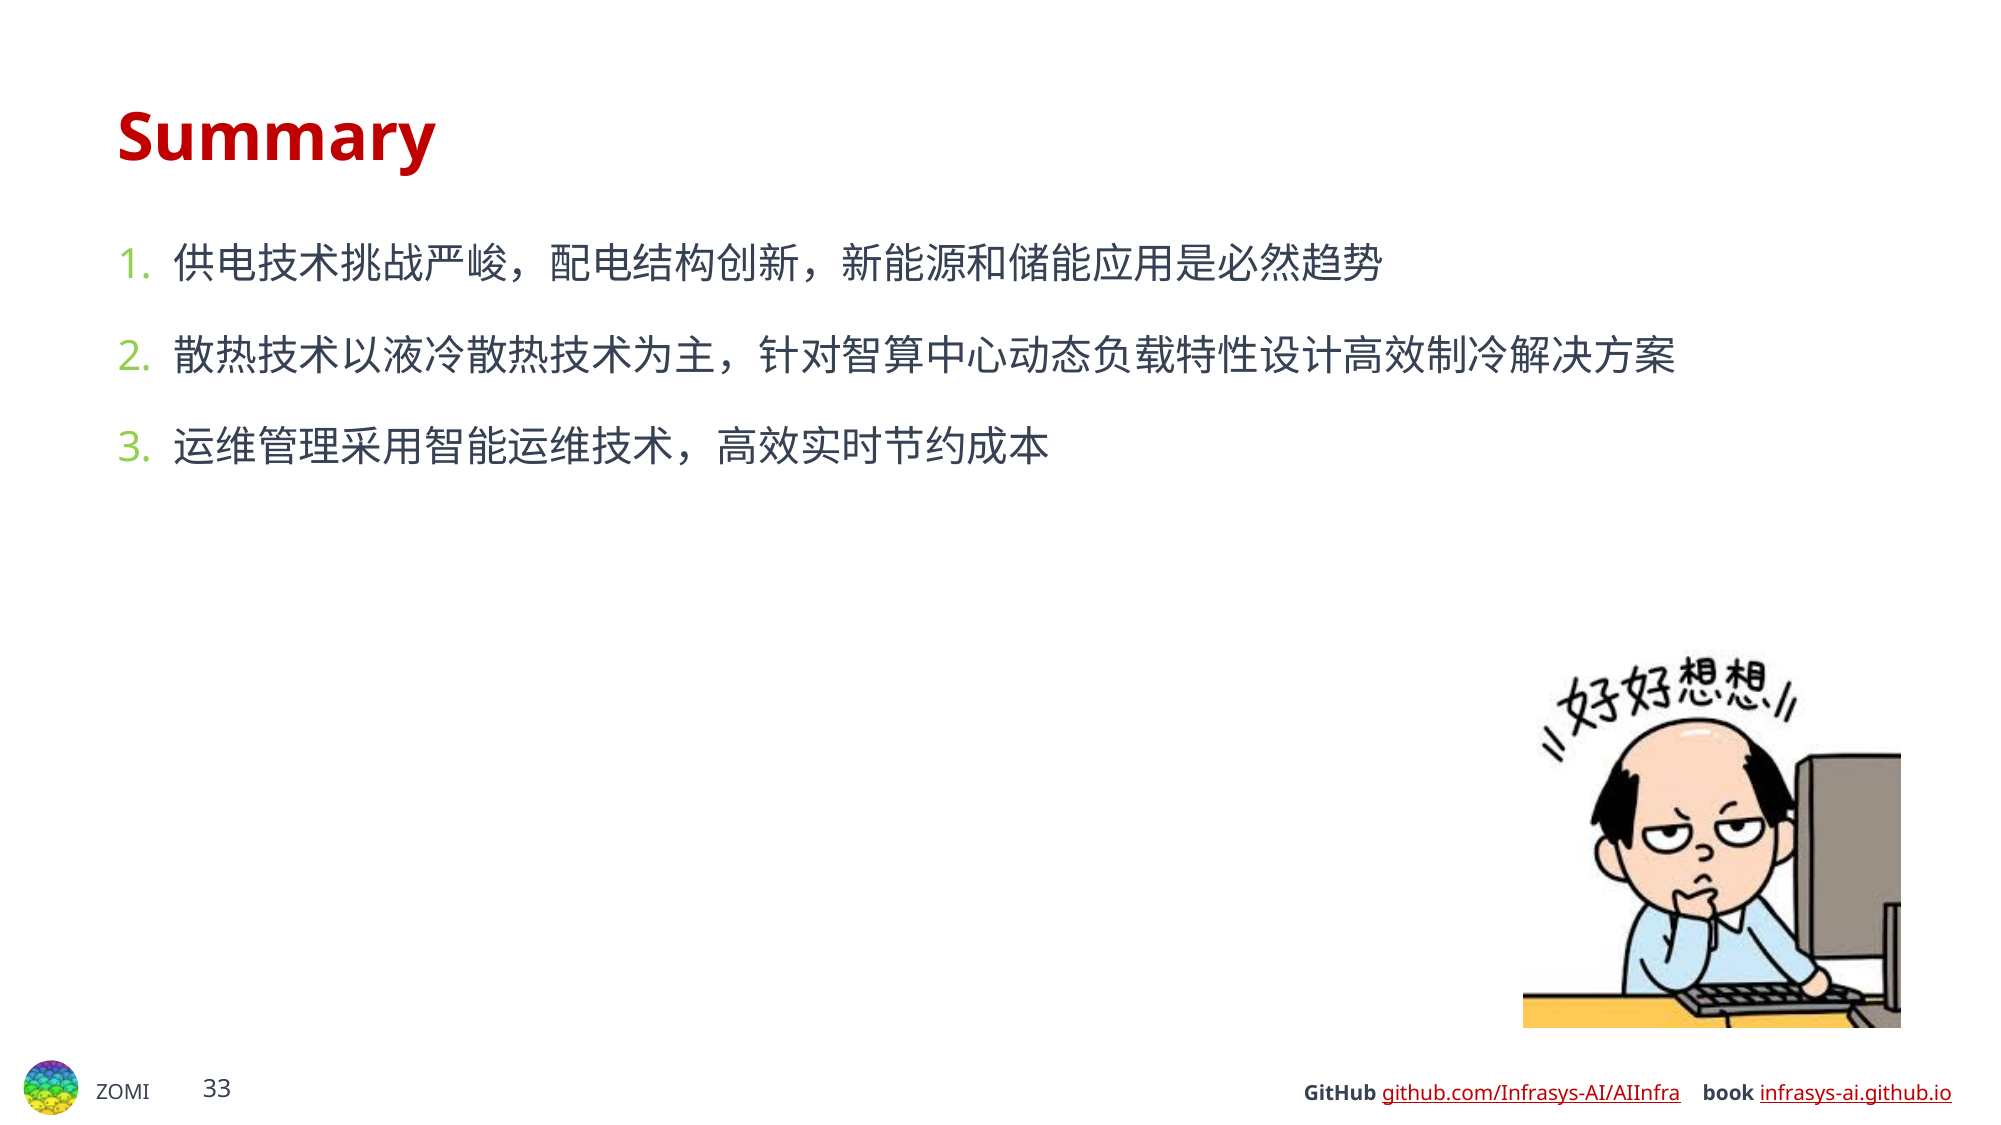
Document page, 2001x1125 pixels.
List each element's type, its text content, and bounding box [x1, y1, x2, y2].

picture [1523, 649, 1902, 1028]
picture [23, 1060, 79, 1115]
title Summary [102, 85, 1901, 183]
list 供电技术挑战严峻，配电结构创新，新能源和储能应用是必然趋势 散热技术以液冷散热技术为主，针对智算中心动态负载特性设计高效制冷解决方案 运维管理采用智能运维技术，高效实时节约成本 [102, 204, 1901, 1043]
